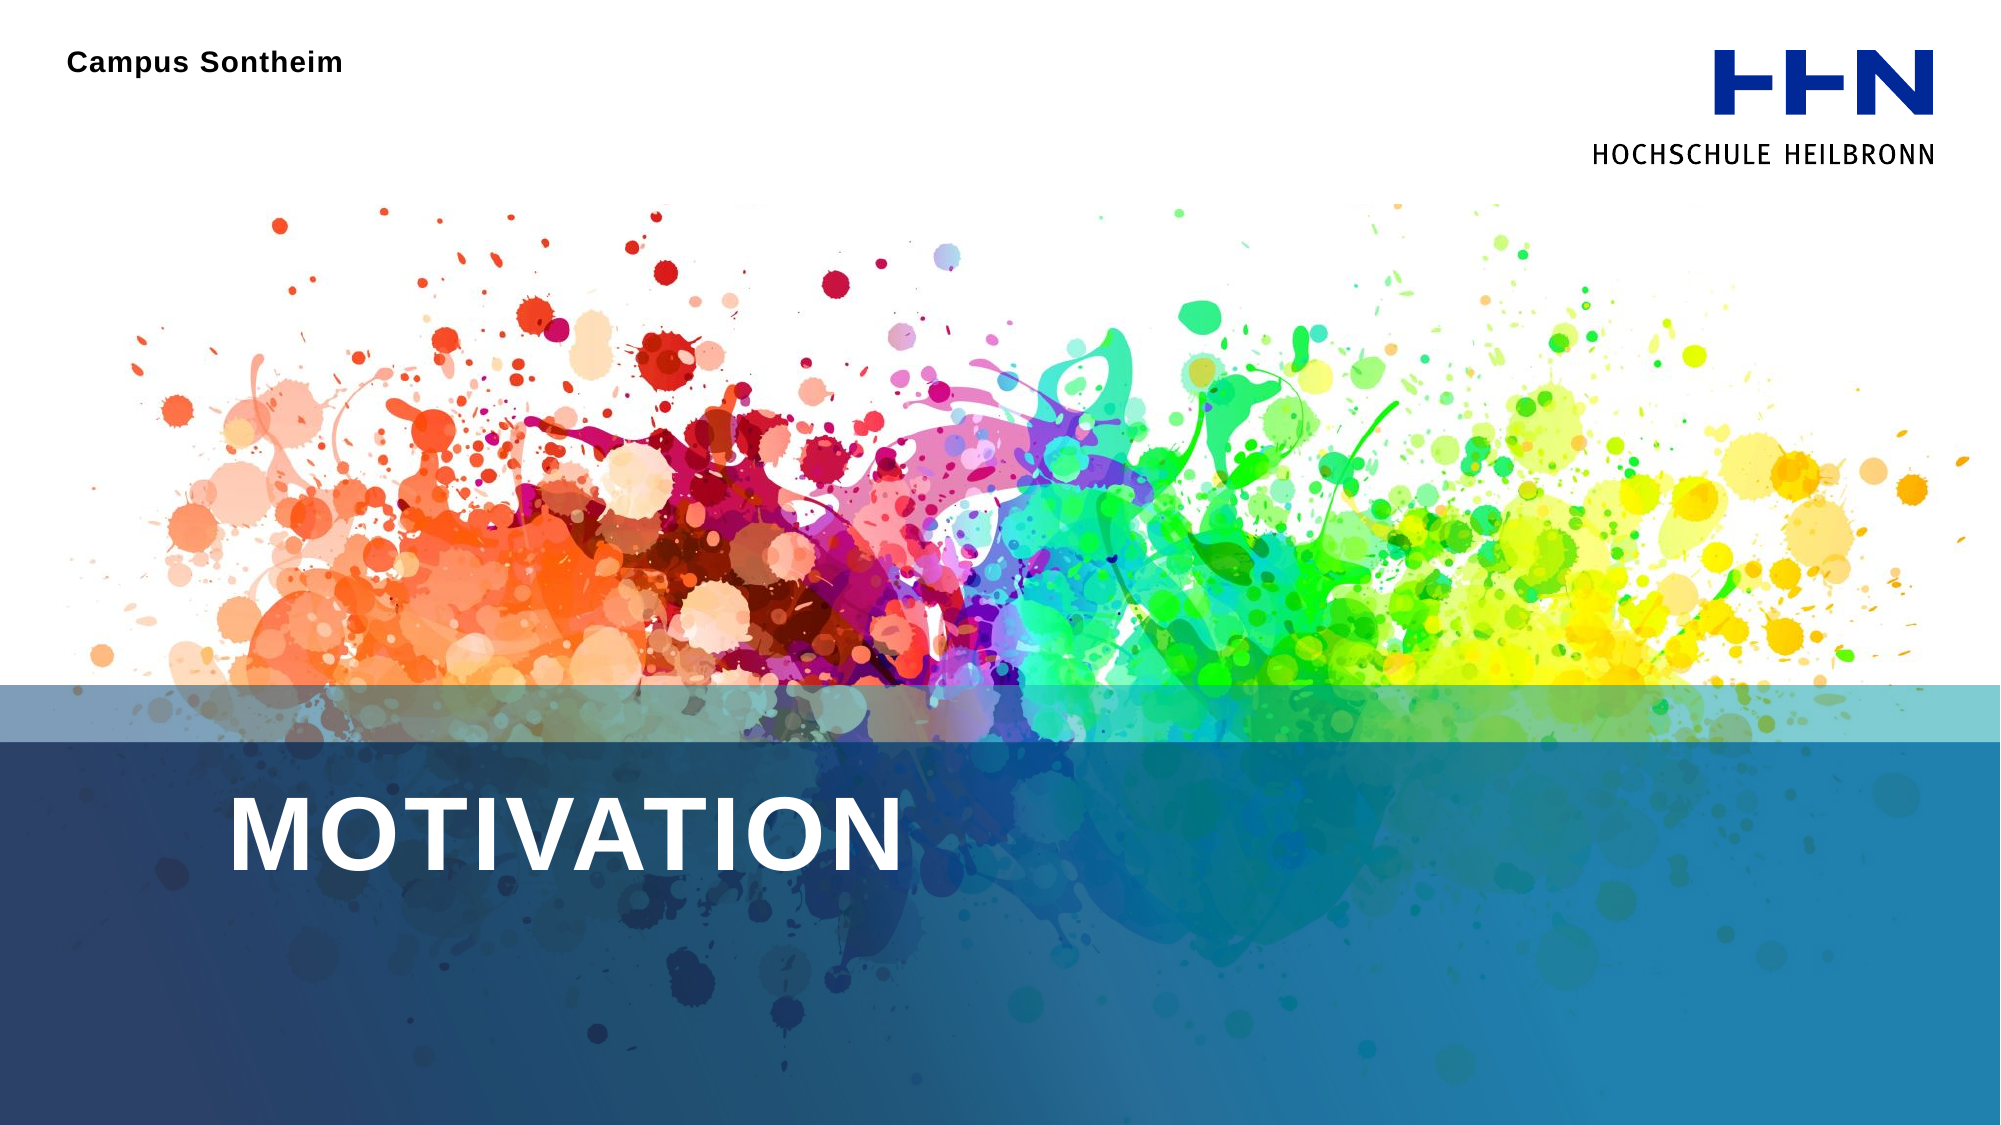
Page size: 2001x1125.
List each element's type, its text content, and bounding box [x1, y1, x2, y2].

text_box Campus Sontheim [66, 42, 1277, 84]
picture [0, 204, 2000, 1125]
